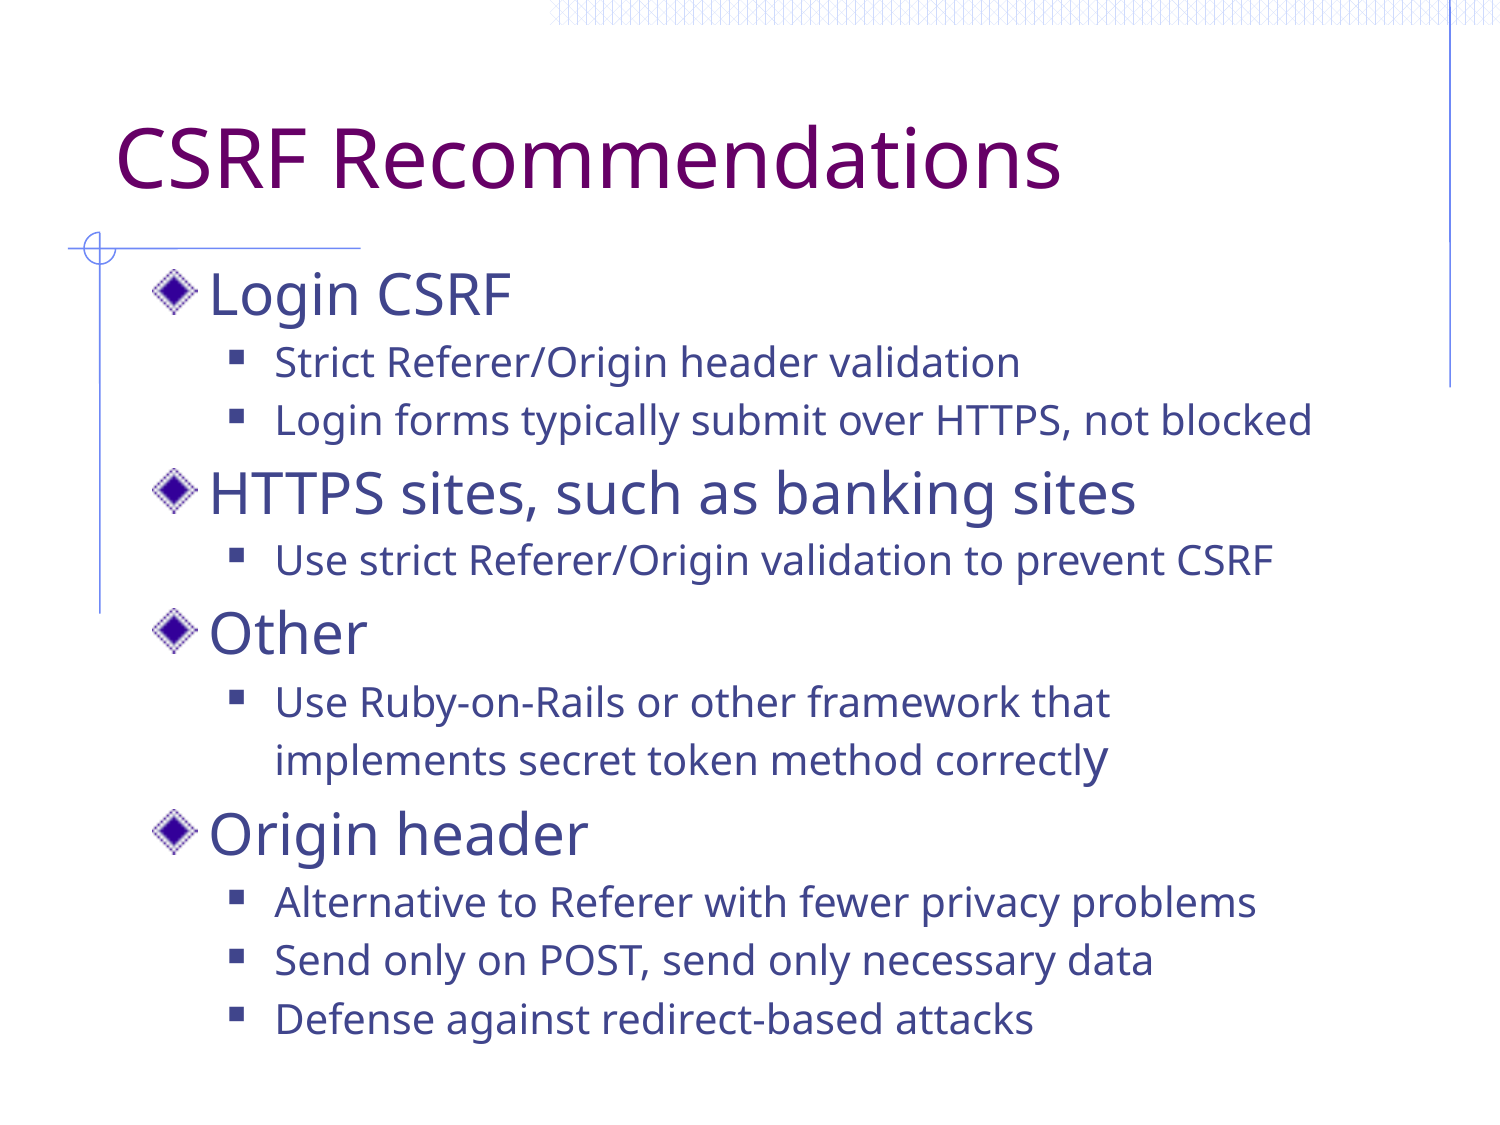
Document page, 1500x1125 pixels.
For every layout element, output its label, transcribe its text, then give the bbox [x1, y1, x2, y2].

list Login CSRF Strict Referer/Origin header validation Login forms typically submit over HTTPS, not blocked HTTPS sites, such as banking sites Use strict Referer/Origin validation to prevent CSRF Other Use Ruby-on-Rails or other framework that implements secret token method correctly Origin header Alternative to Referer with fewer privacy problems Send only on POST, send only necessary data Defense against redirect-based attacks [137, 249, 1351, 1113]
picture [152, 269, 198, 315]
picture [152, 608, 198, 654]
title CSRF Recommendations [99, 49, 1376, 213]
picture [152, 809, 198, 855]
picture [152, 468, 198, 514]
